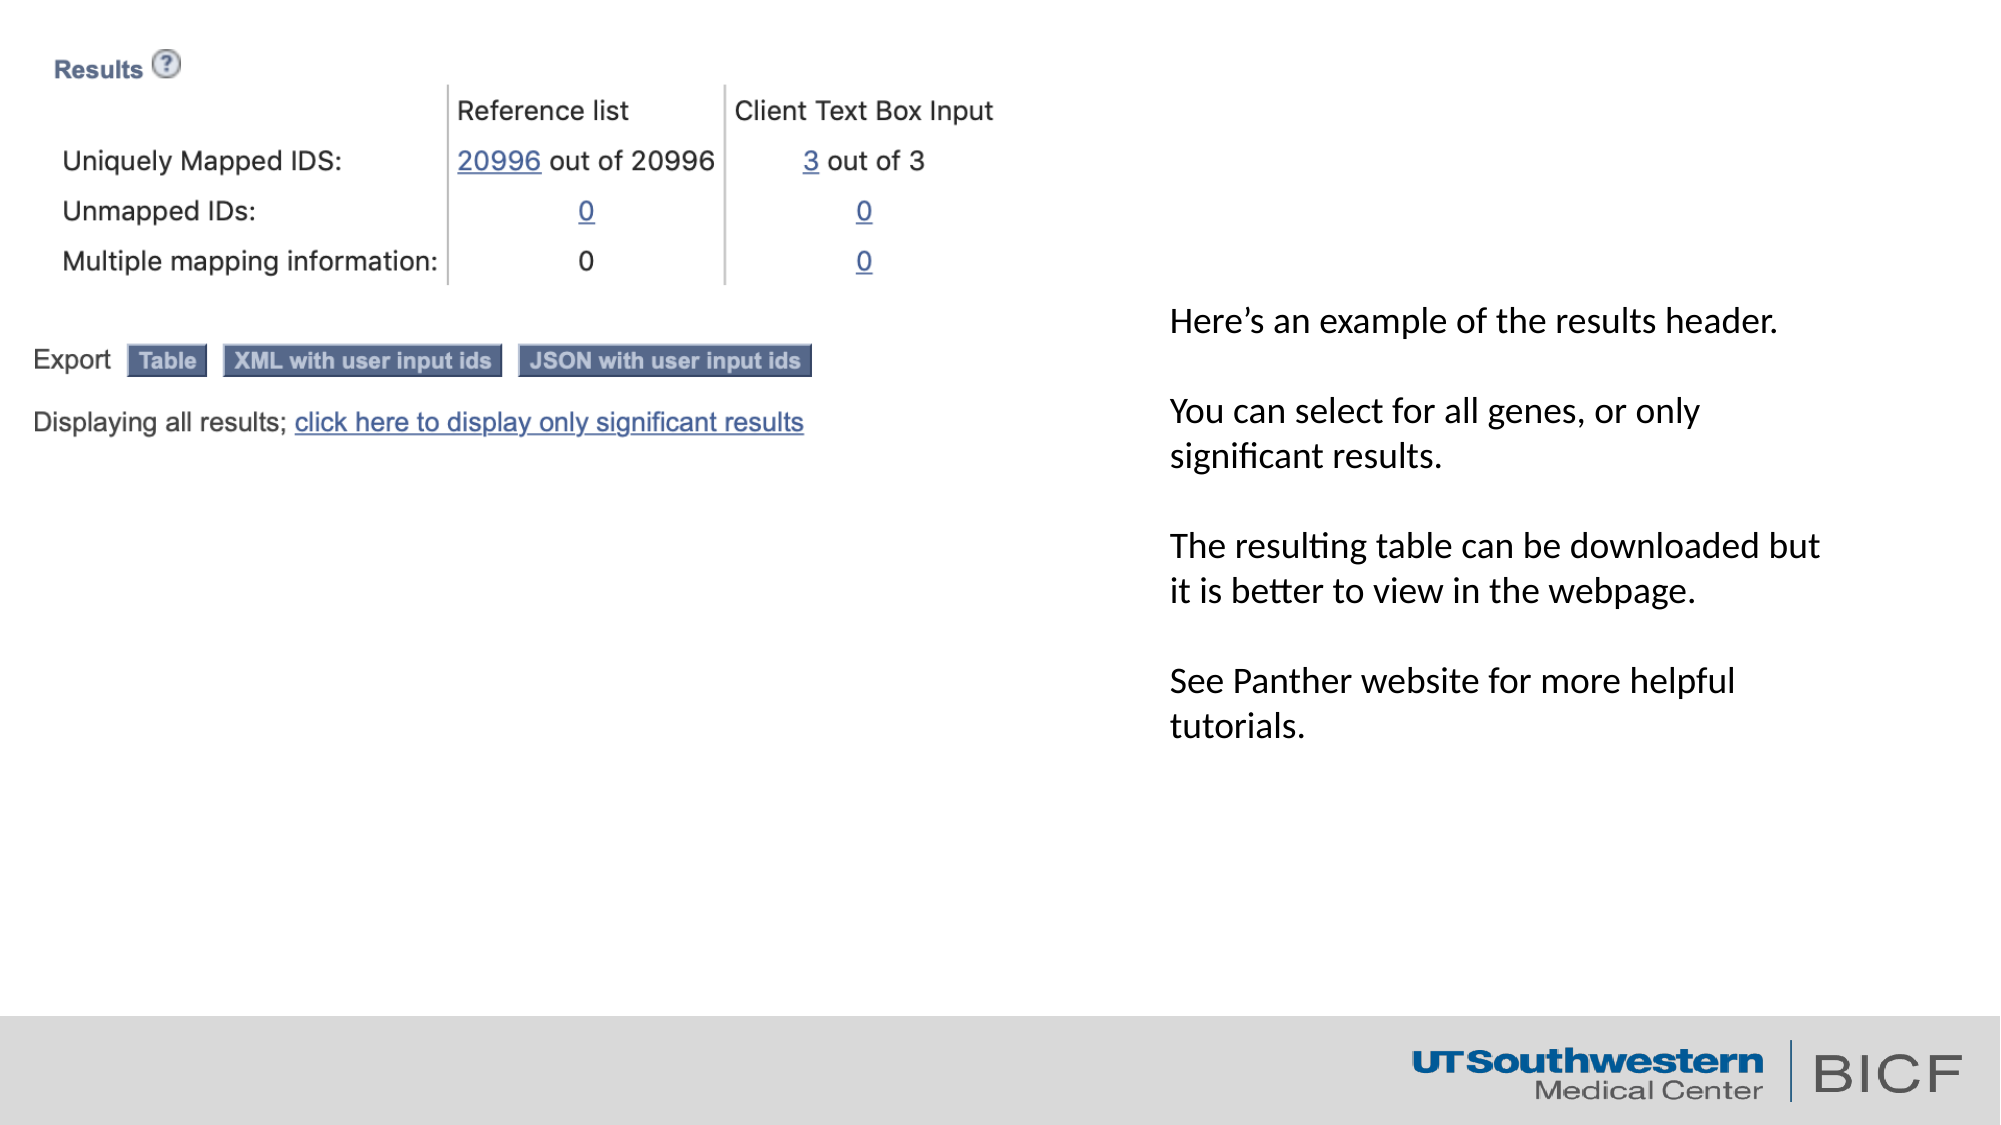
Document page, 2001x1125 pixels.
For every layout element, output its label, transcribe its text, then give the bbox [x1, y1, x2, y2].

picture [0, 1016, 2000, 1125]
text_box Here’s an example of the results header. You can select for all genes, or only significant results. The resulting table can be downloaded but it is better to view in the webpage. See Panther website for more helpful tutorials. [1155, 288, 1851, 753]
picture [35, 0, 1103, 472]
